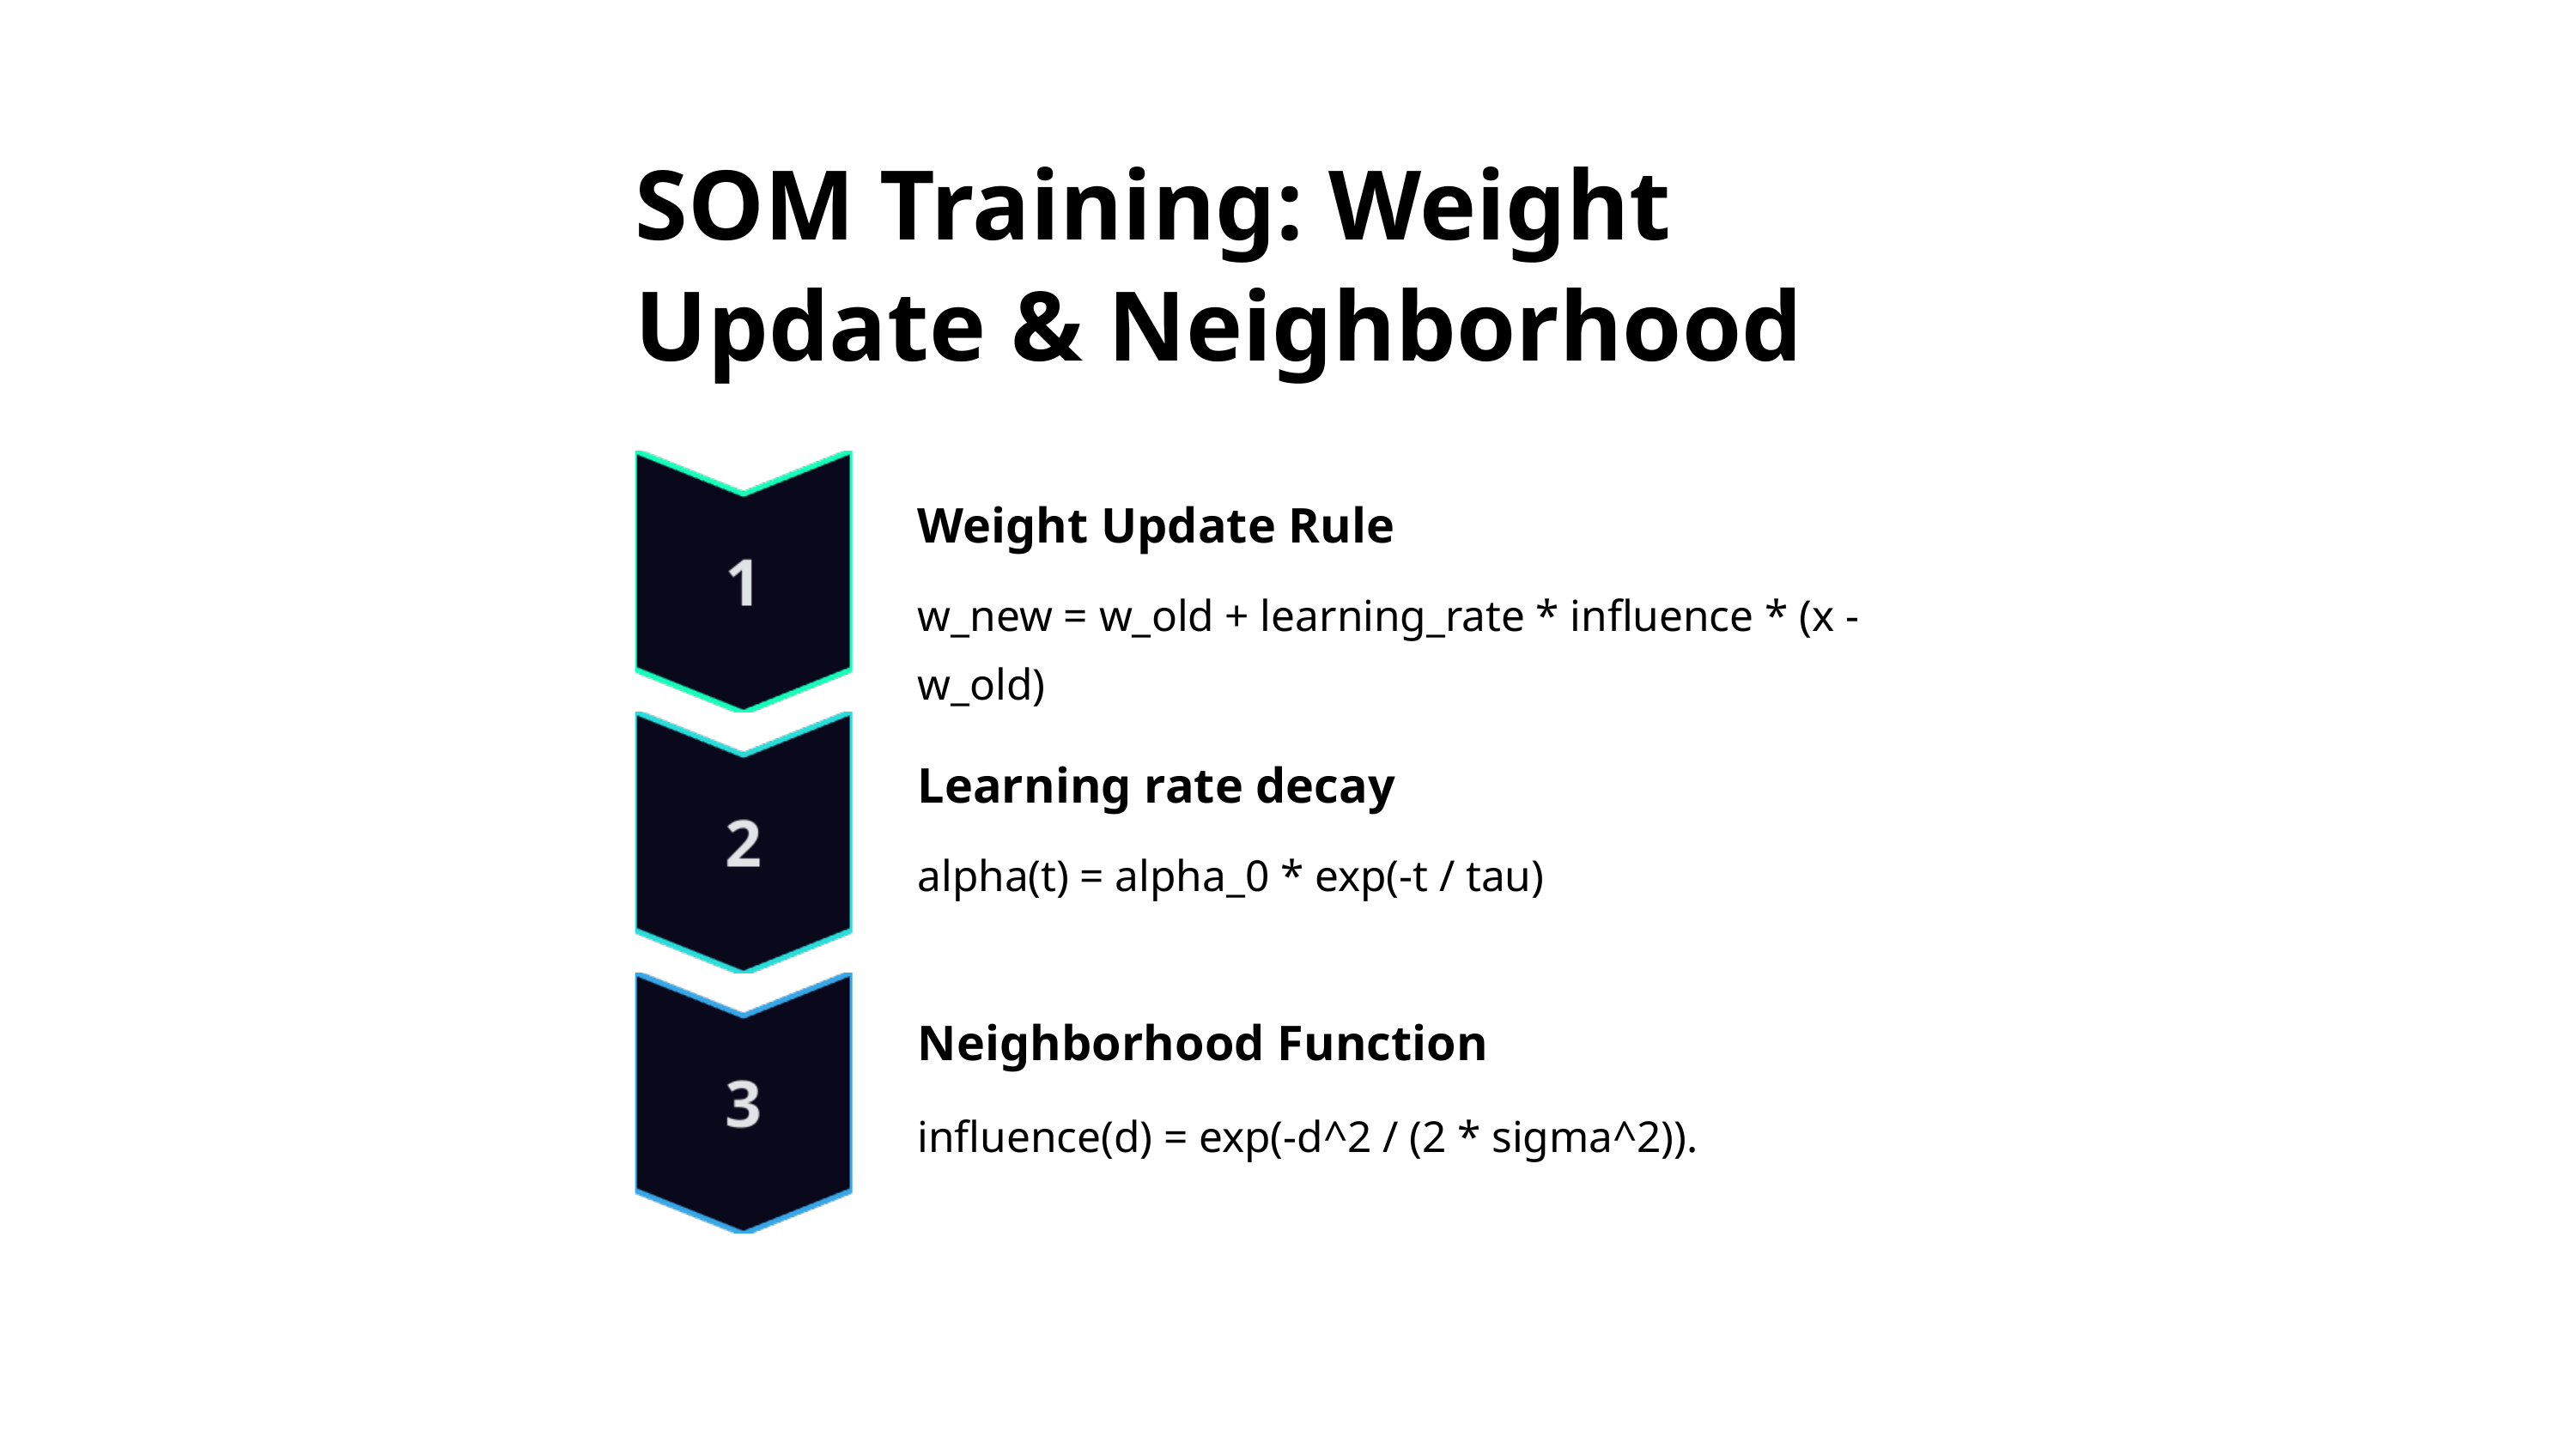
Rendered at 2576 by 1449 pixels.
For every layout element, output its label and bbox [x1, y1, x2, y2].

text_box [635, 712, 853, 973]
text_box [635, 144, 1941, 387]
text_box [917, 494, 1401, 556]
text_box [917, 755, 1401, 816]
text_box [635, 451, 853, 712]
text_box [917, 1013, 1525, 1077]
text_box [635, 973, 853, 1234]
text_box [917, 580, 1941, 652]
text_box [917, 841, 1941, 912]
text_box [917, 1102, 1941, 1173]
